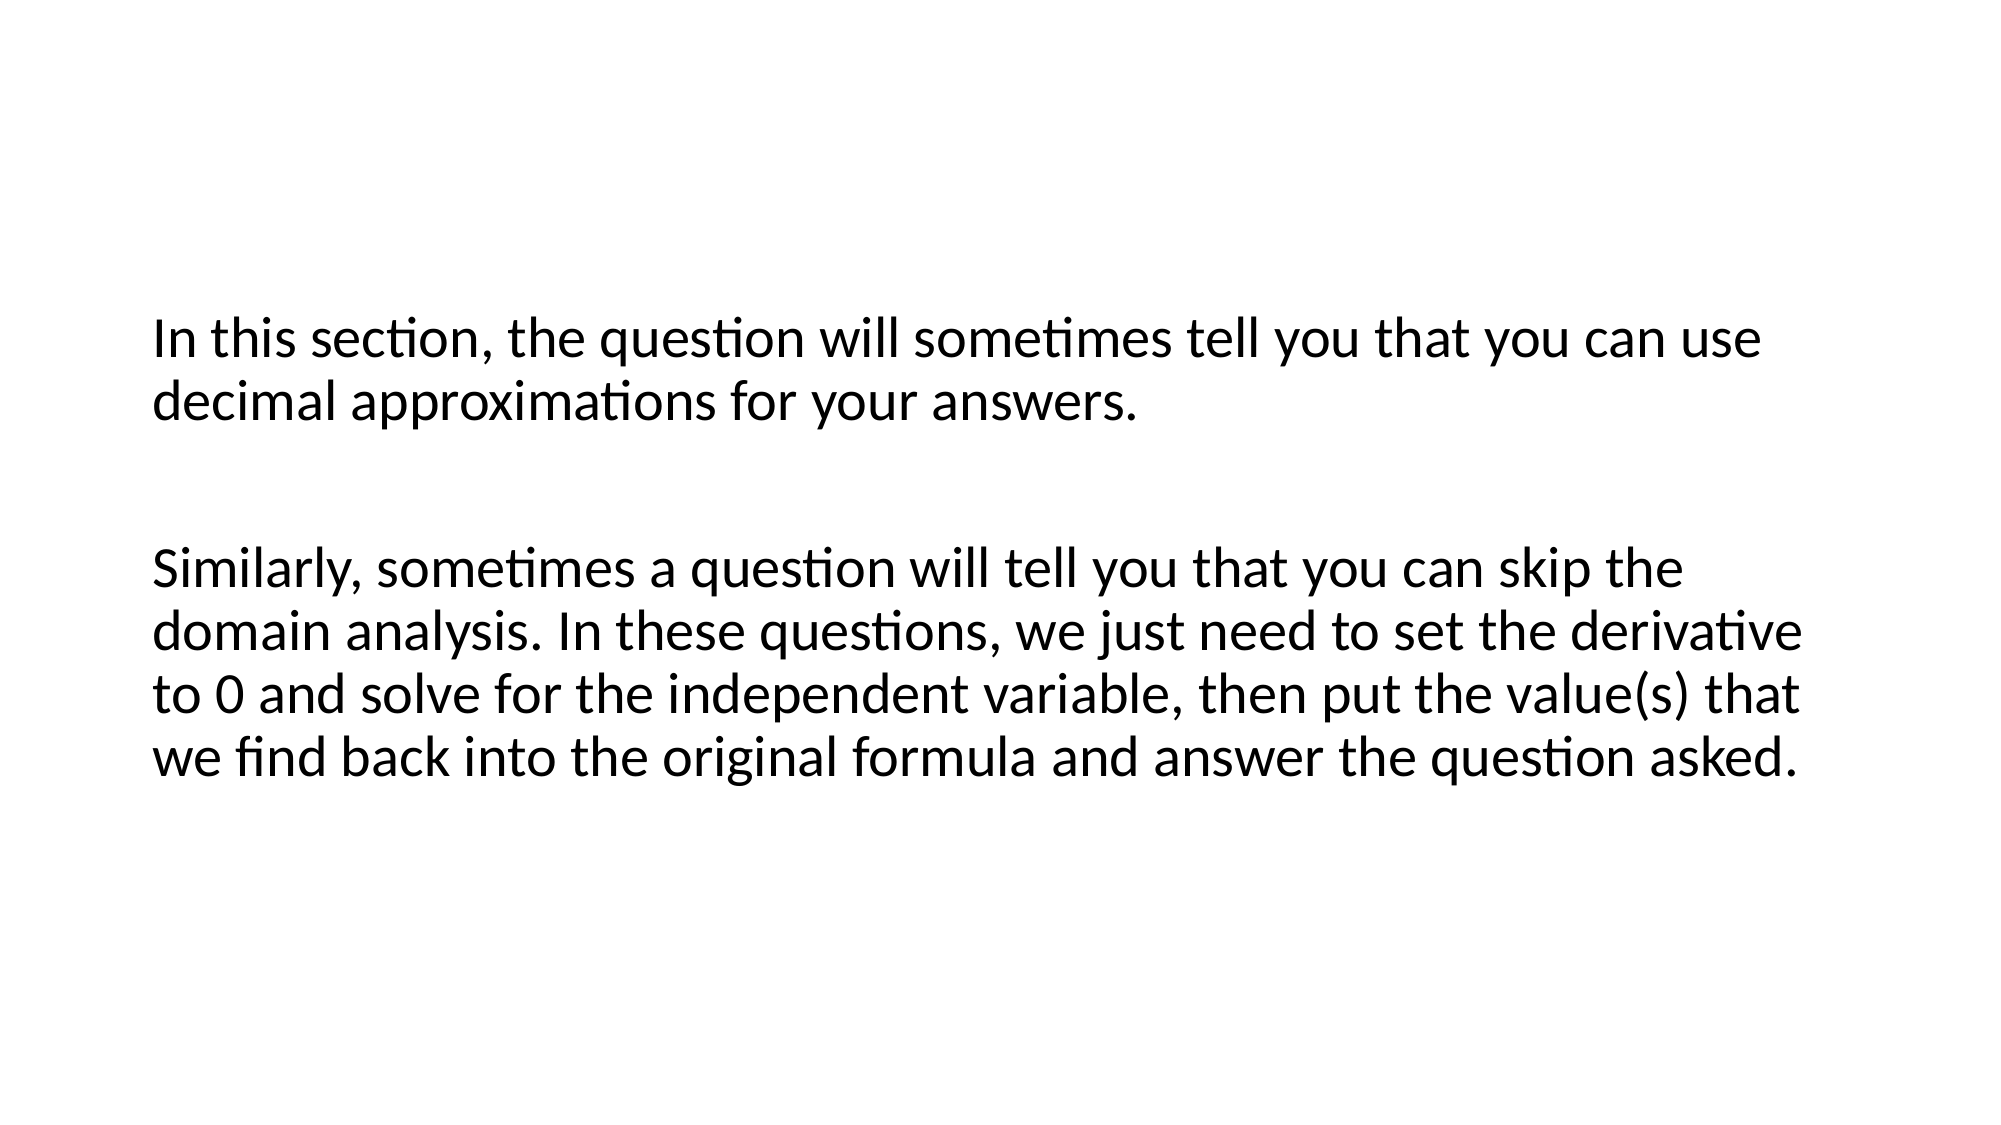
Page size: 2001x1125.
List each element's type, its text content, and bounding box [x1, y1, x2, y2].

list In this section, the question will sometimes tell you that you can use decimal approximations for your answers. Similarly, sometimes a question will tell you that you can skip the domain analysis. In these questions, we just need to set the derivative to 0 and solve for the independent variable, then put the value(s) that we find back into the original formula and answer the question asked. [137, 299, 1863, 1014]
